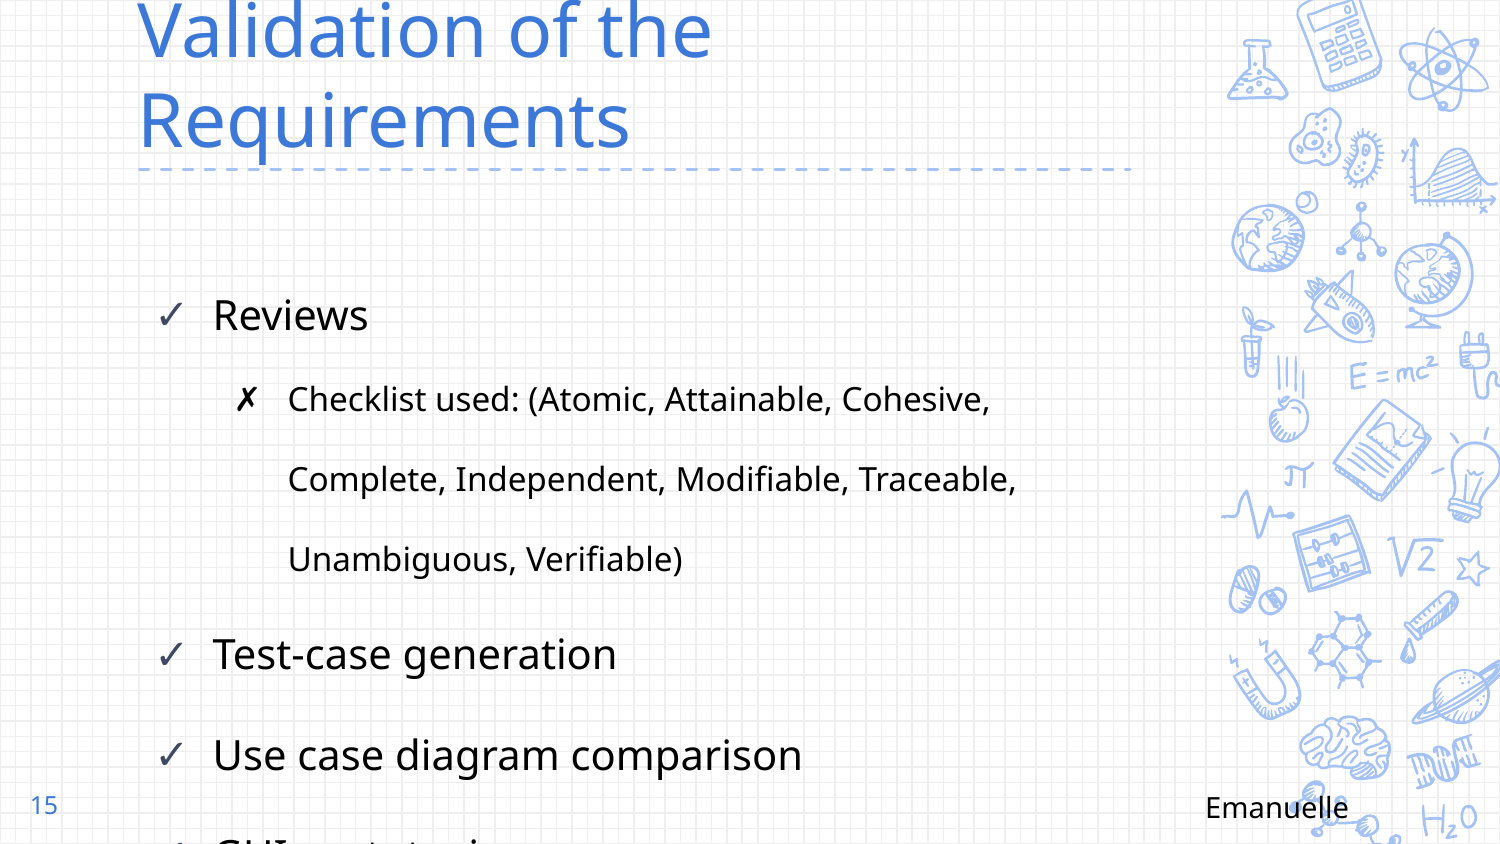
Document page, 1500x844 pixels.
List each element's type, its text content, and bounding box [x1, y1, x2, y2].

list Reviews Checklist used: (Atomic, Attainable, Cohesive, Complete, Independent, Modifiable, Traceable, Unambiguous, Verifiable) Test-case generation Use case diagram comparison GUI prototyping [122, 223, 1139, 816]
title Validation of the Requirements [122, 36, 1229, 178]
text_box Emanuelle [1190, 774, 1500, 840]
slide_number ‹#› [14, 774, 105, 840]
